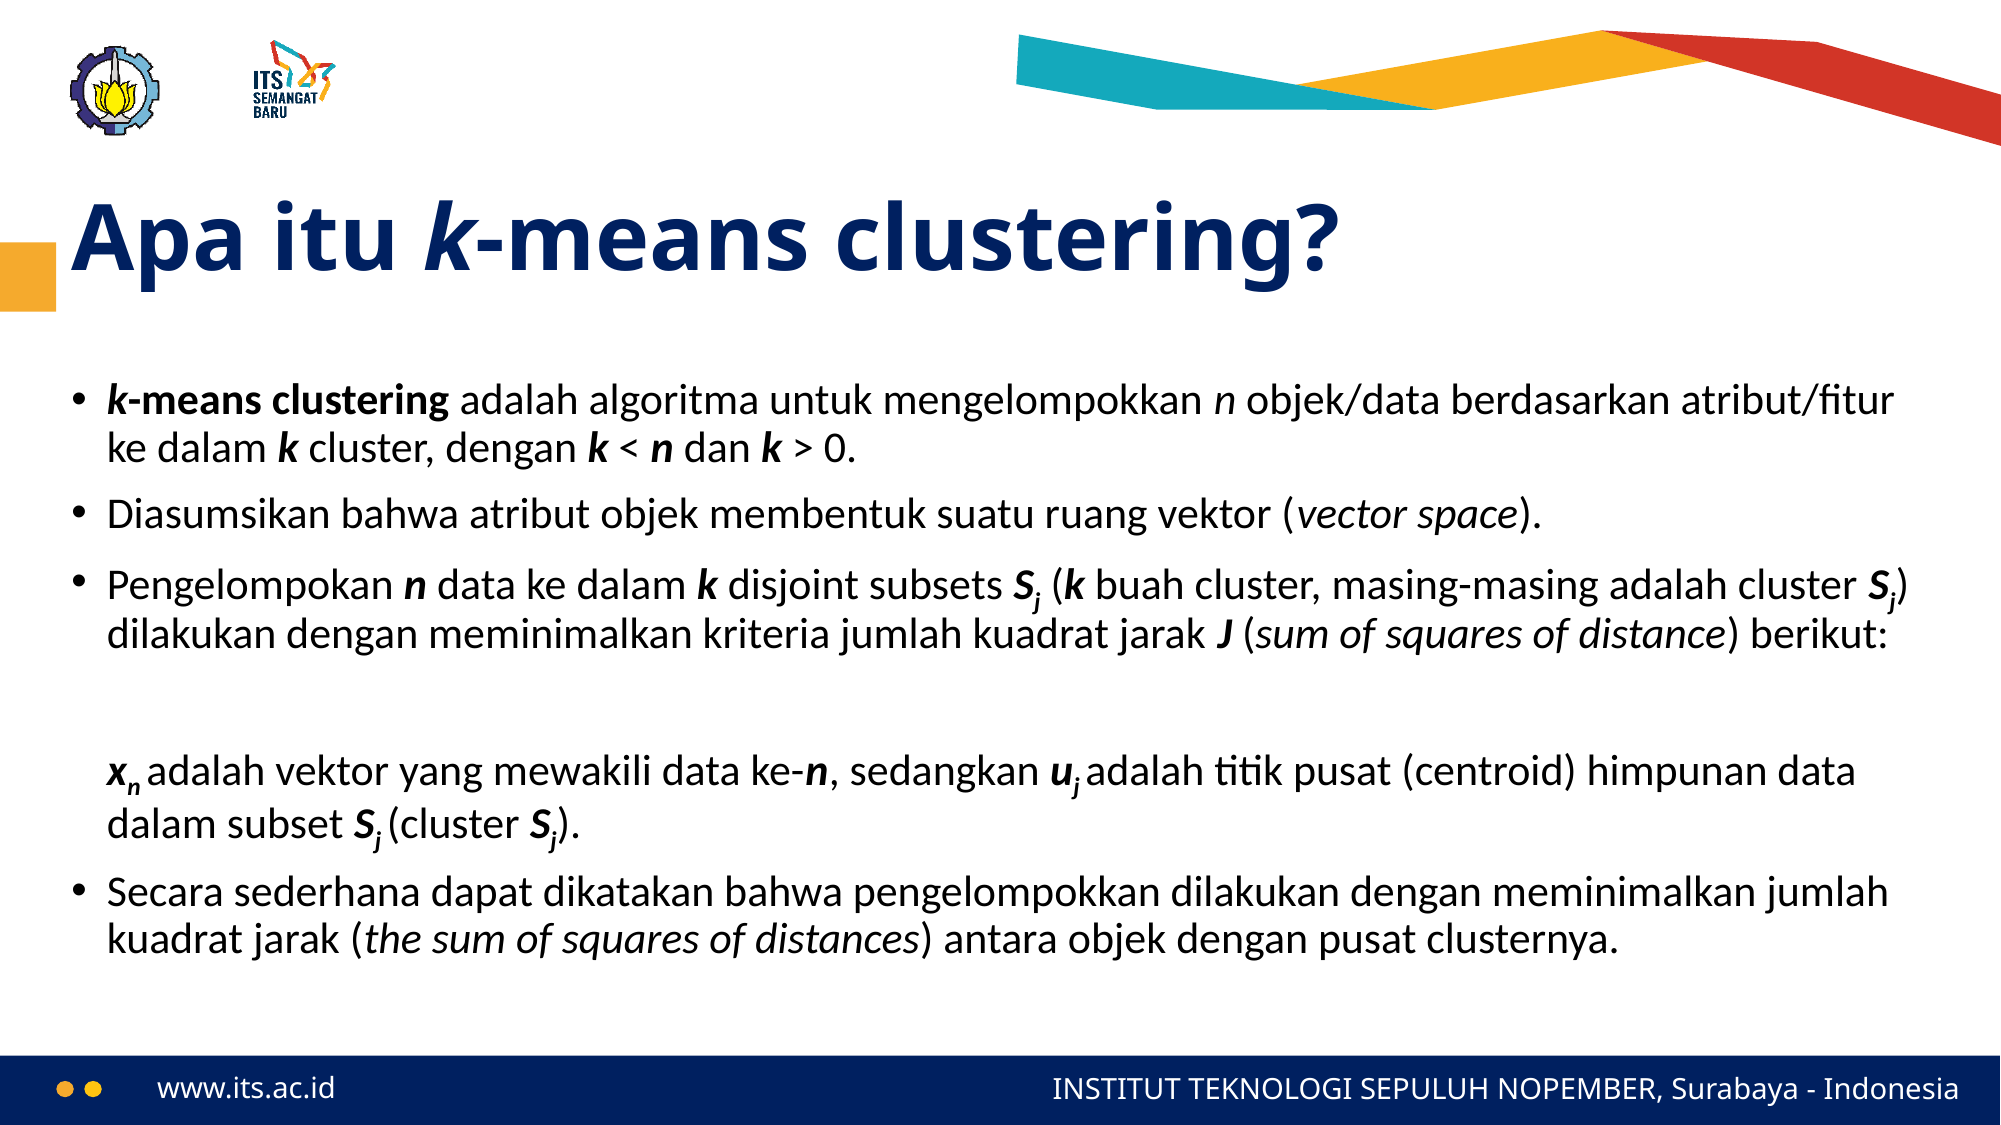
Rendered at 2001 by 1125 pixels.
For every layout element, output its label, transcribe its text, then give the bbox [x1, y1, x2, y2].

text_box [56, 1080, 102, 1098]
text_box www.its.ac.id [142, 1061, 785, 1112]
picture [69, 45, 160, 136]
text_box INSTITUT TEKNOLOGI SEPULUH NOPEMBER, Surabaya - Indonesia [886, 1062, 1976, 1113]
text_box [0, 241, 57, 313]
picture [968, 0, 2000, 296]
picture [243, 27, 346, 130]
text_box Apa itu k-means clustering? [56, 170, 1885, 298]
text_box [0, 1055, 2000, 1125]
